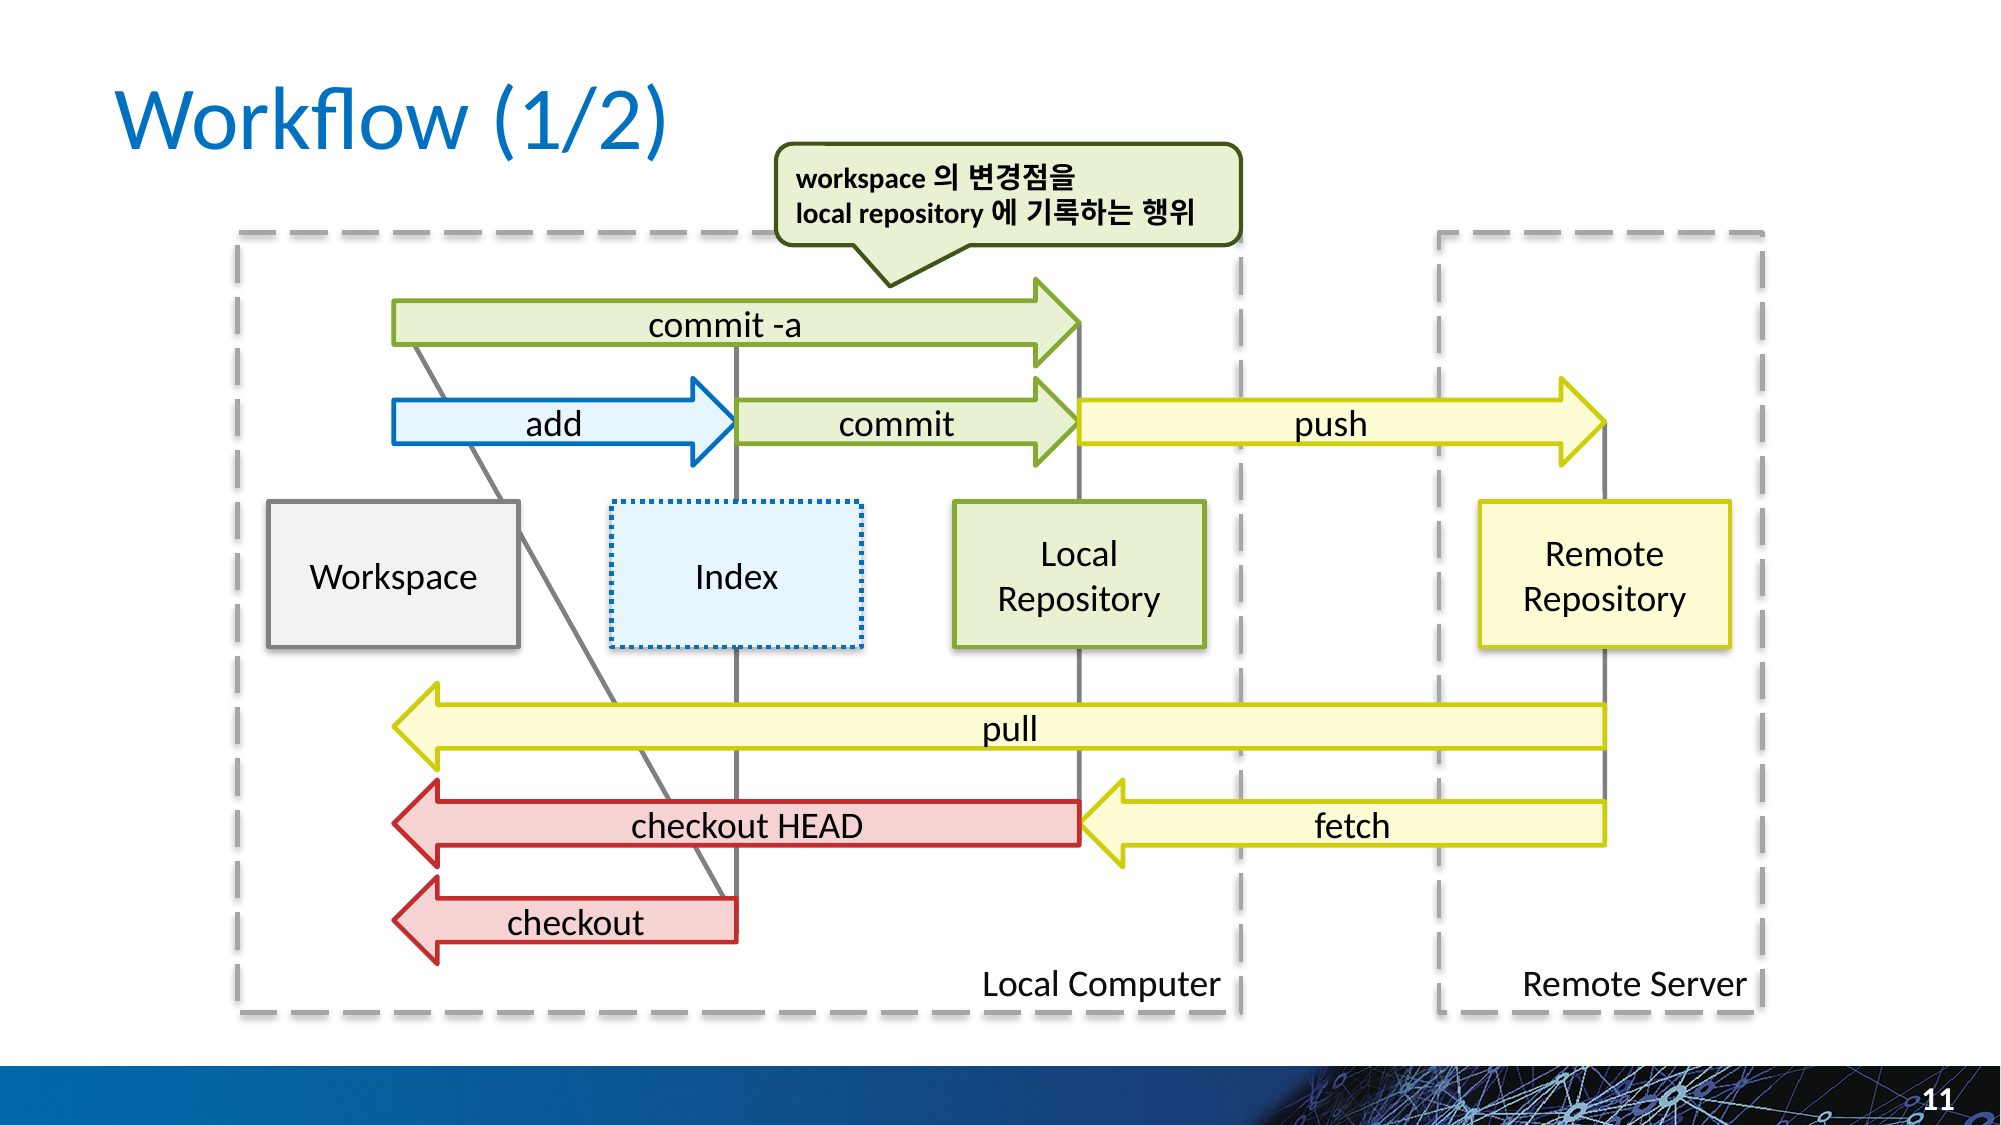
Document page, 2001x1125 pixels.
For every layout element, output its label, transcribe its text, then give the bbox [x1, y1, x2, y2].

text_box [237, 232, 1242, 1013]
text_box pull [398, 682, 732, 772]
picture [0, 1066, 2001, 1125]
text_box [1438, 232, 1763, 1013]
title Workflow (1/2) [99, 45, 1745, 200]
text_box Index [611, 501, 732, 648]
text_box Workspace [398, 501, 519, 648]
text_box Remote Repository [1609, 501, 1731, 648]
text_box commit -a [392, 278, 1080, 368]
text_box pull [741, 703, 1074, 750]
slide_number 11 [1519, 1067, 1970, 1125]
text_box add [398, 377, 732, 467]
text_box workspace의 변경점을 local repository에 기록하는 행위 [773, 141, 1244, 289]
text_box pull [1084, 703, 1600, 750]
text_box checkout [396, 875, 738, 965]
text_box commit [741, 377, 1074, 467]
text_box checkout HEAD [741, 800, 1080, 847]
text_box Remote Repository [1479, 501, 1600, 648]
text_box Local Repository [1084, 501, 1205, 648]
text_box Local Repository [954, 501, 1074, 648]
text_box Index [741, 501, 862, 648]
text_box Remote Server [1507, 951, 1790, 1012]
text_box Workspace [268, 501, 389, 648]
text_box Local Computer [967, 951, 1250, 1012]
text_box fetch [1084, 778, 1606, 868]
text_box push [1084, 377, 1606, 467]
text_box checkout HEAD [398, 778, 732, 868]
